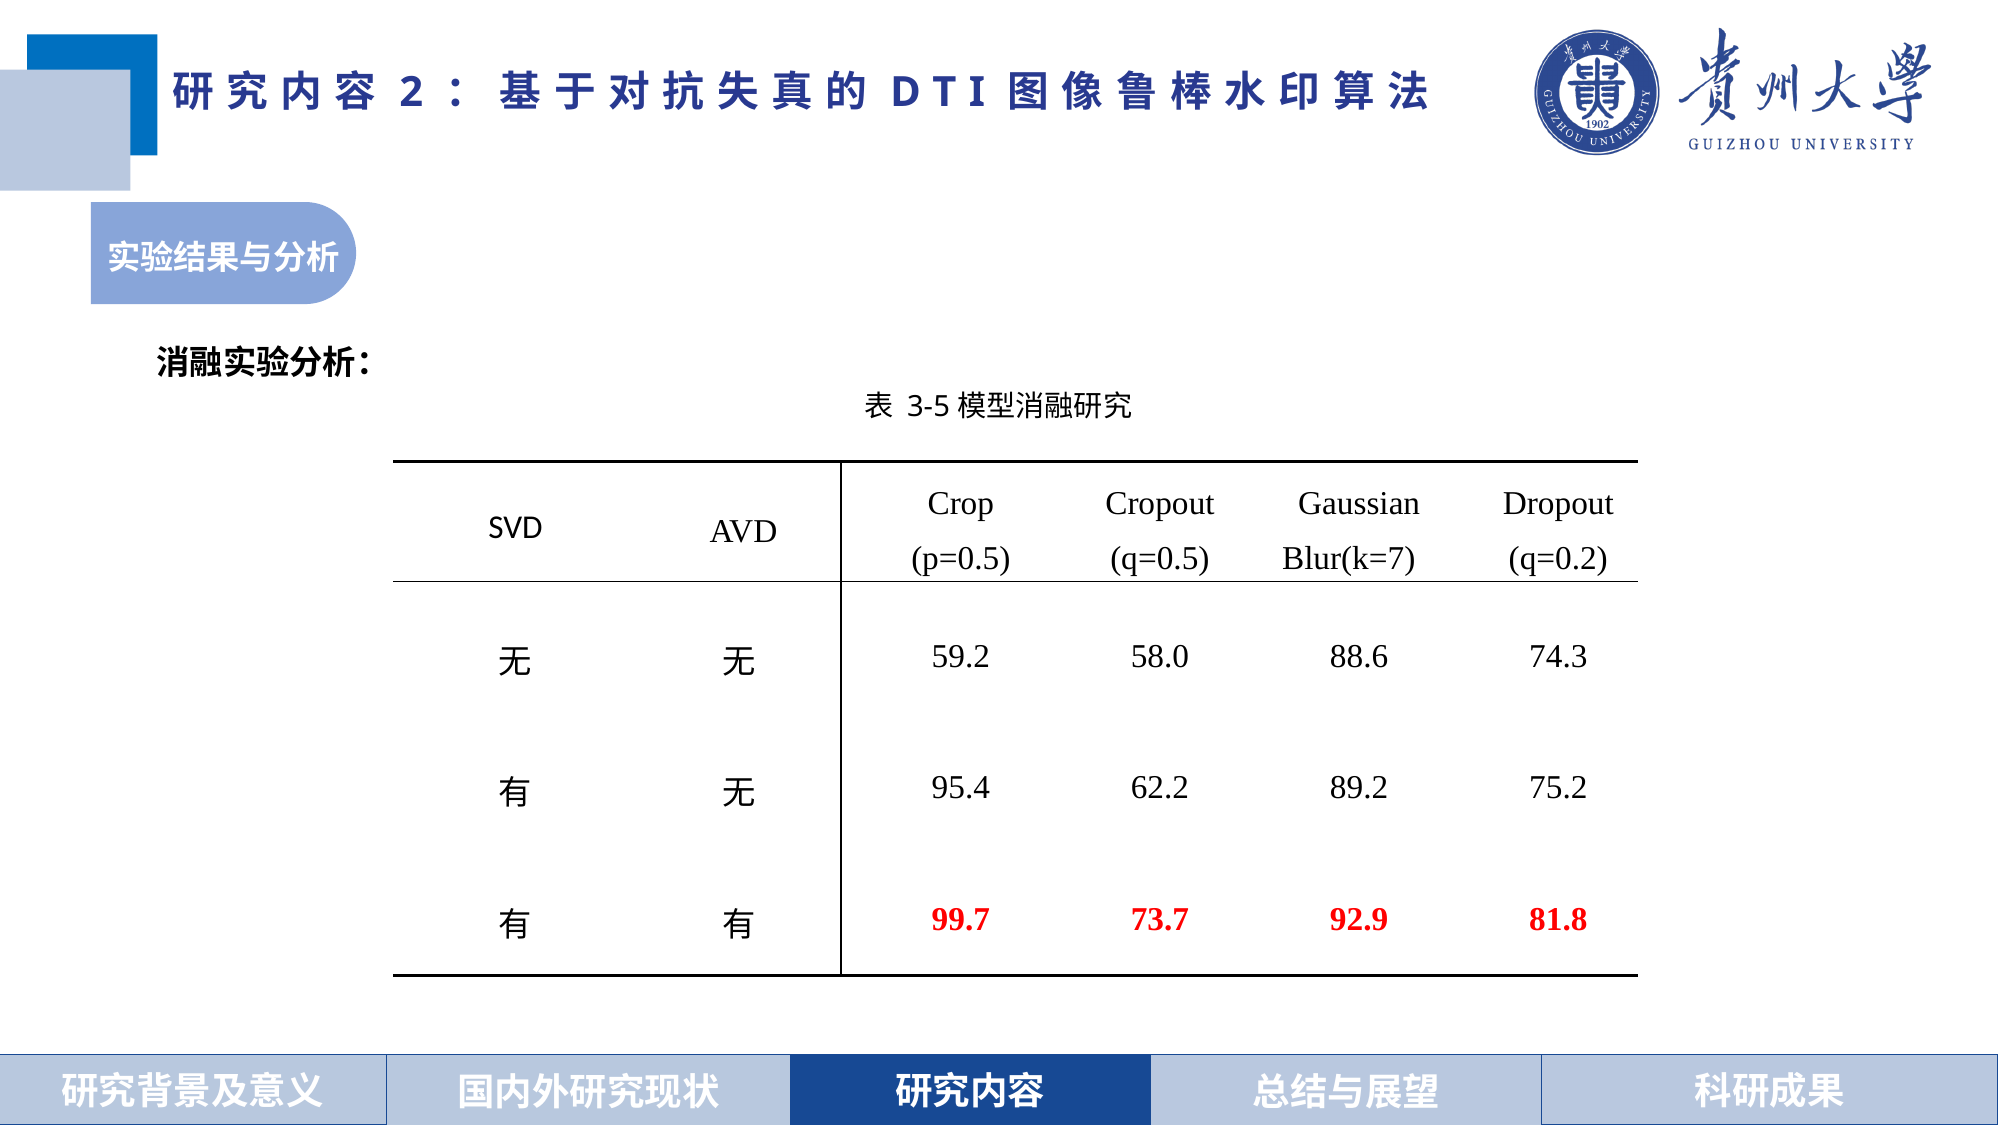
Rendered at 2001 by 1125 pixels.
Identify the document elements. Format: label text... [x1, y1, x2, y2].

table_header Cropout (q=0.5) [1060, 463, 1239, 581]
text_box 研究内容2：基于对抗失真的DTI图像鲁棒水印算法 [158, 57, 1445, 123]
picture [1516, 13, 1942, 191]
table_cell 无 [617, 582, 840, 713]
table_header Dropout (q=0.2) [1458, 463, 1638, 581]
table_cell 95.4 [842, 713, 1060, 844]
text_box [90, 201, 357, 304]
text_box 国内外研究现状 [385, 1053, 789, 1125]
table_cell 73.7 [1060, 844, 1239, 974]
text_box 总结与展望 [1149, 1053, 1541, 1125]
table_cell 75.2 [1458, 713, 1638, 844]
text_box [0, 34, 158, 191]
table_header Gaussian Blur(k=7) [1239, 463, 1458, 581]
table_cell 无 [393, 582, 617, 713]
table_header AVD [617, 463, 840, 581]
table_cell 92.9 [1239, 844, 1458, 974]
text_box 科研成果 [1541, 1053, 1998, 1125]
text_box 表 3‑5模型消融研究 [786, 362, 1190, 430]
table_cell 有 [393, 844, 617, 974]
table_cell 81.8 [1458, 844, 1638, 974]
table_cell 有 [617, 844, 840, 974]
table_cell 无 [617, 713, 840, 844]
text_box 研究内容 [789, 1053, 1149, 1125]
table_cell 有 [393, 713, 617, 844]
table_cell 99.7 [842, 844, 1060, 974]
text_box 研究背景及意义 [0, 1053, 385, 1125]
text_box 消融实验分析： [142, 333, 405, 389]
table_header Crop (p=0.5) [842, 463, 1060, 581]
table_cell 62.2 [1060, 713, 1239, 844]
table_cell 74.3 [1458, 582, 1638, 713]
table_cell 59.2 [842, 582, 1060, 713]
table_cell 89.2 [1239, 713, 1458, 844]
table_header SVD [393, 463, 617, 581]
table_cell 58.0 [1060, 582, 1239, 713]
table_cell 88.6 [1239, 582, 1458, 713]
